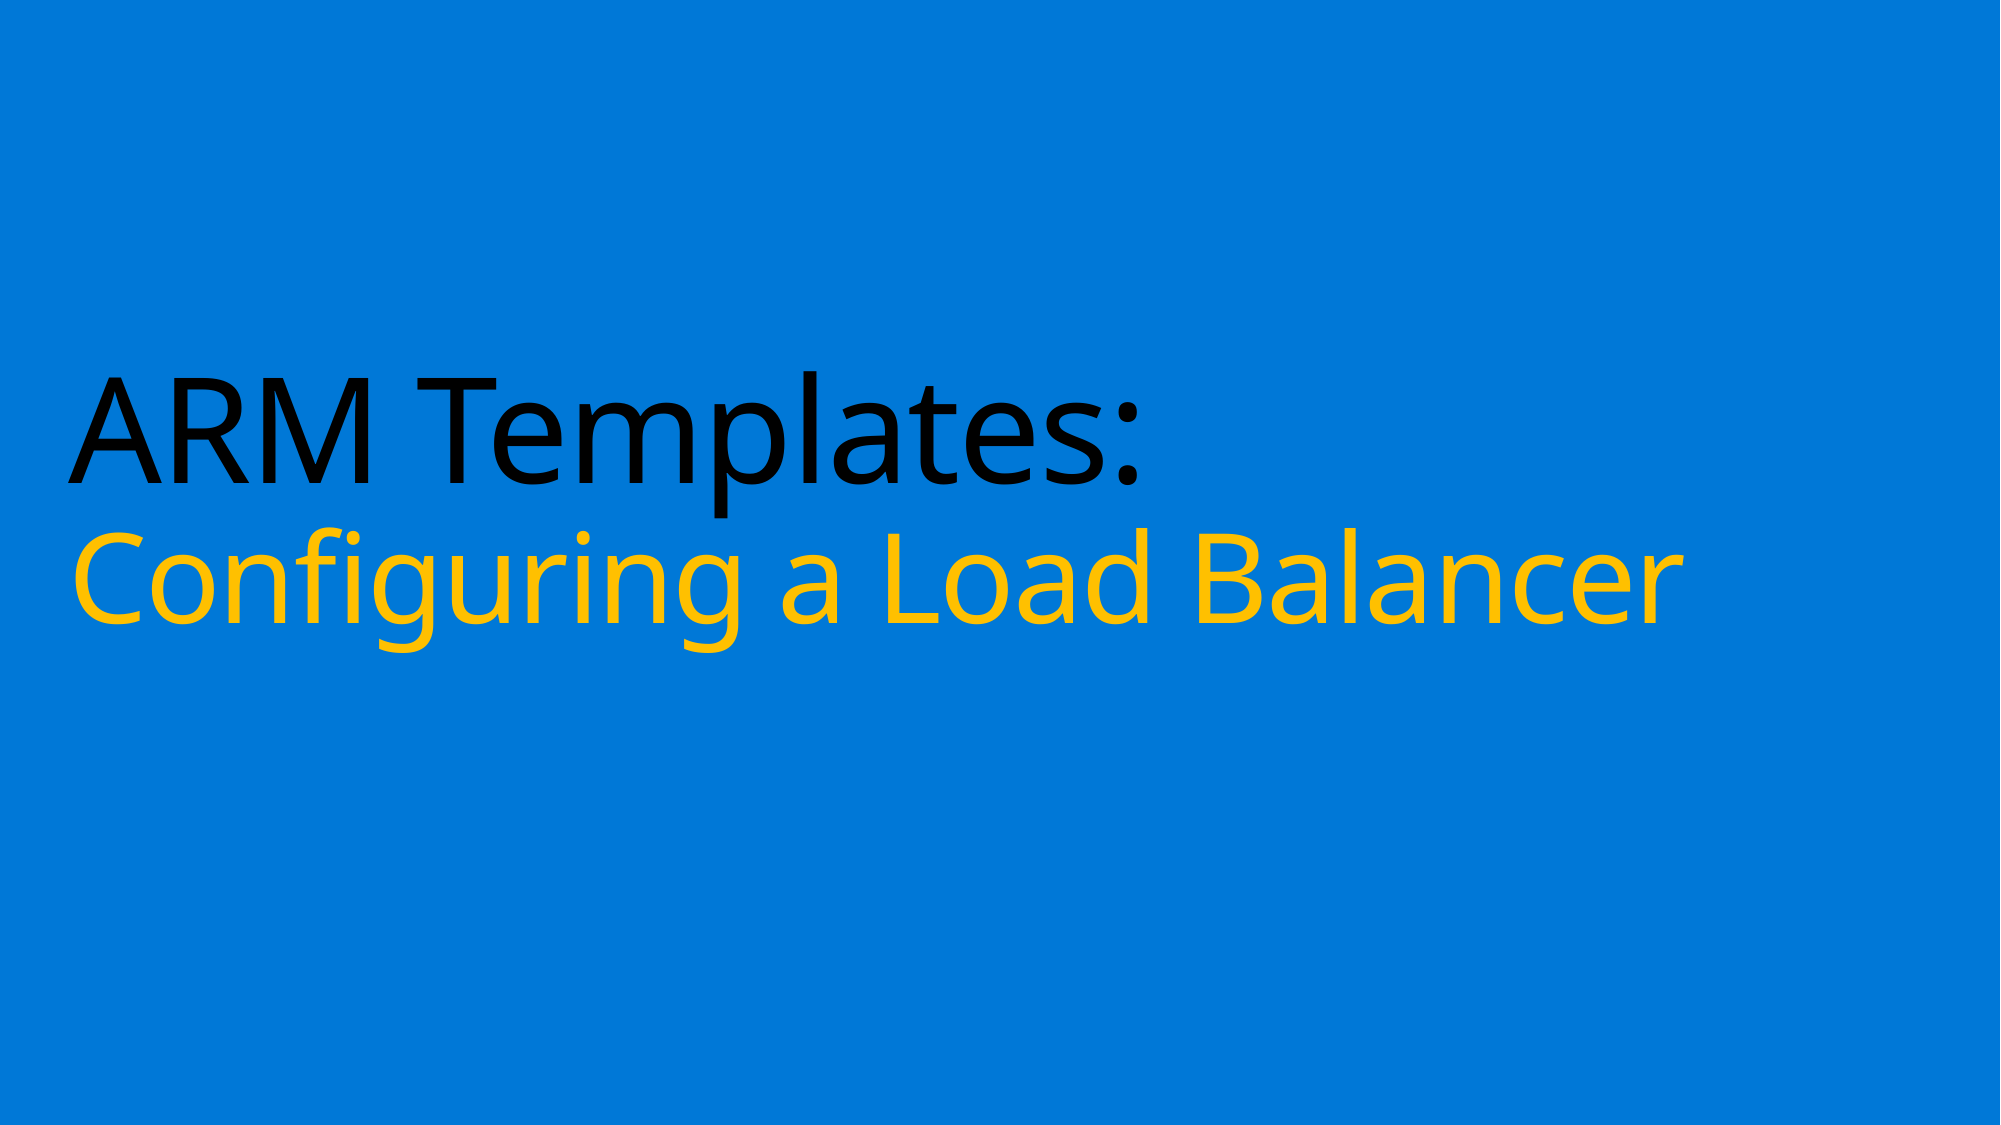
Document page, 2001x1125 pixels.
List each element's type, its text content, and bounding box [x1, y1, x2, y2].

title ARM Templates: Configuring a Load Balancer [44, 341, 1956, 669]
